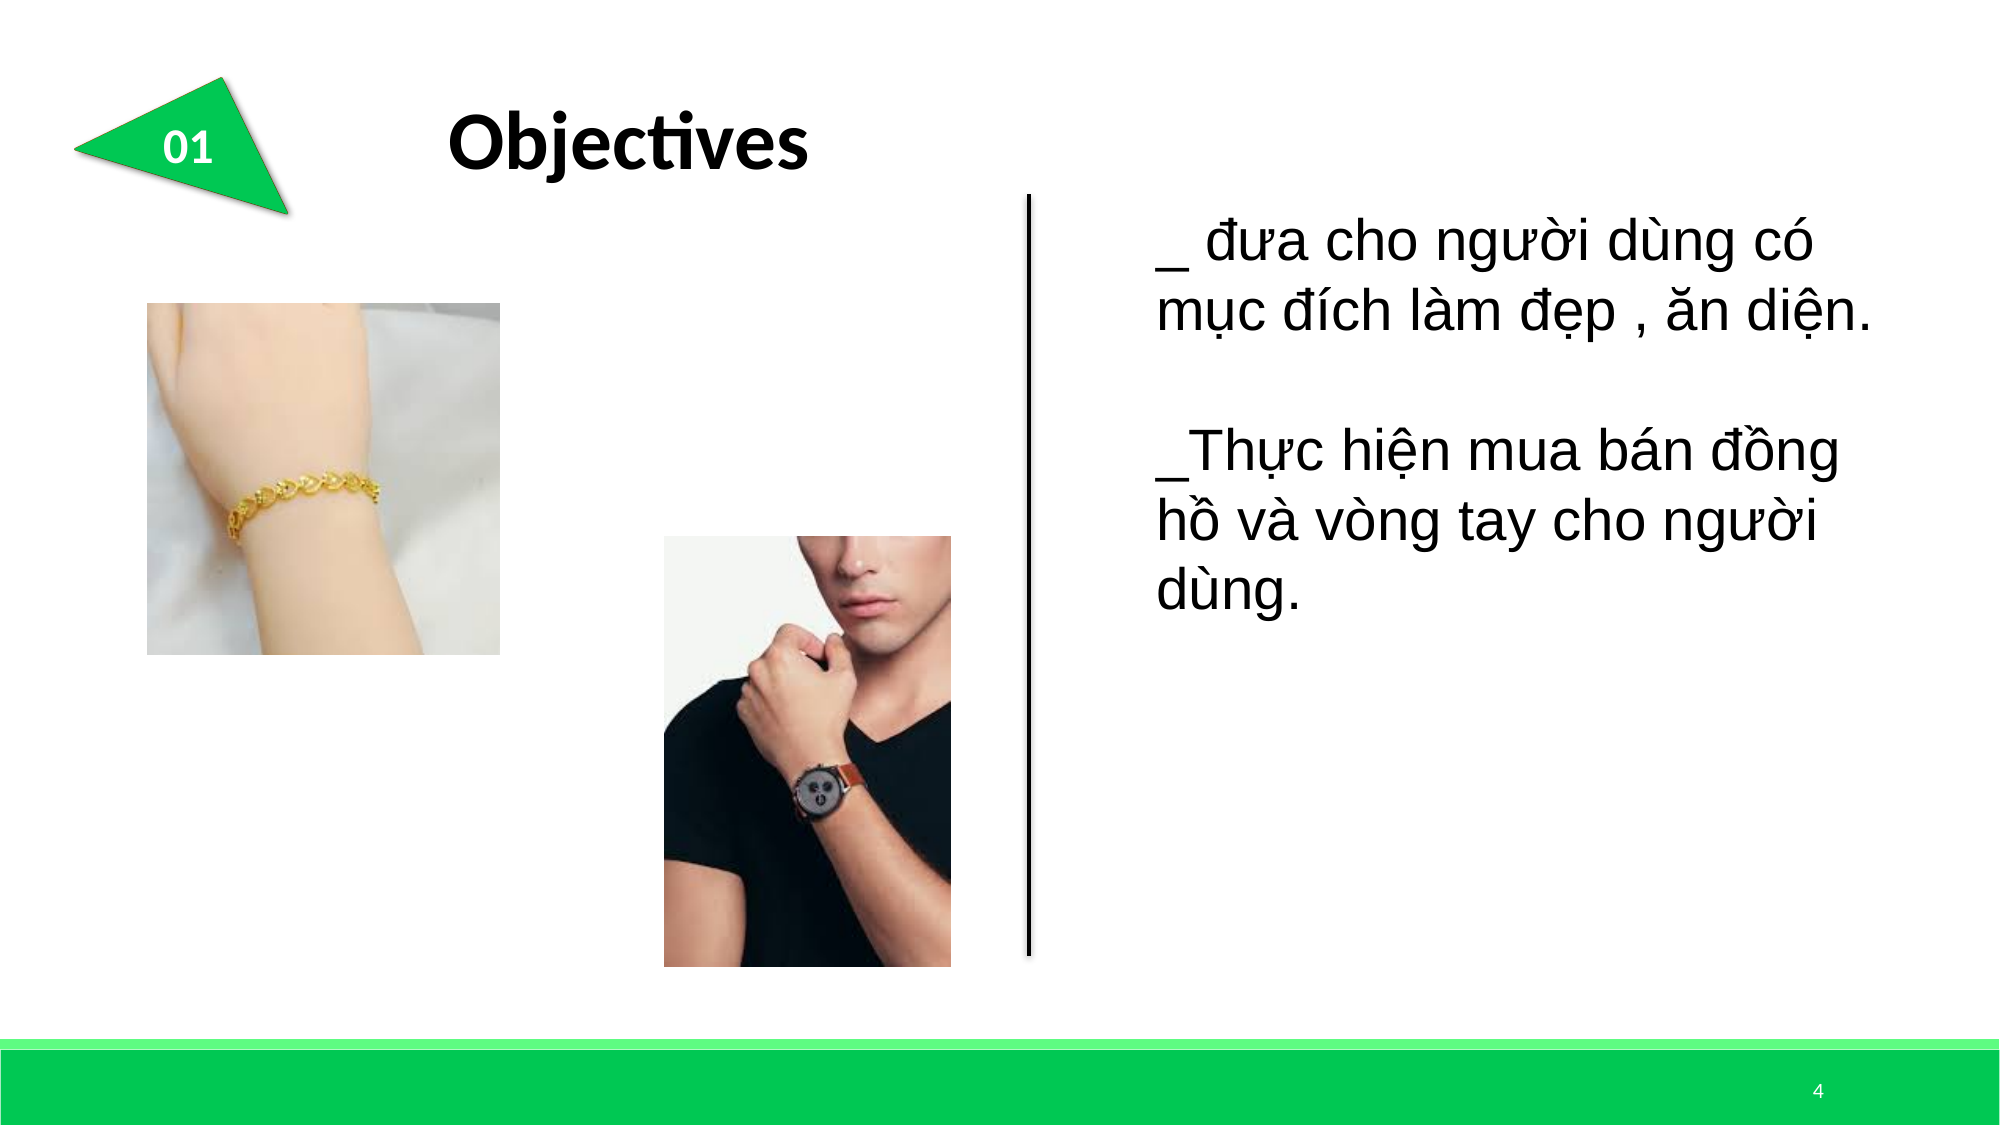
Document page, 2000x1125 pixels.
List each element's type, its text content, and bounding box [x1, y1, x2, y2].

text_box _ đưa cho người dùng có mục đích làm đẹp , ăn diện. _Thực hiện mua bán đồng hồ và vòng tay cho người dùng. [1141, 194, 1914, 769]
picture [147, 303, 500, 656]
text_box 01 [147, 105, 230, 182]
text_box Objectives [229, 78, 1030, 195]
picture [664, 536, 951, 967]
text_box [75, 114, 147, 171]
text_box [166, 78, 287, 214]
slide_number 4 [1623, 1059, 1839, 1120]
